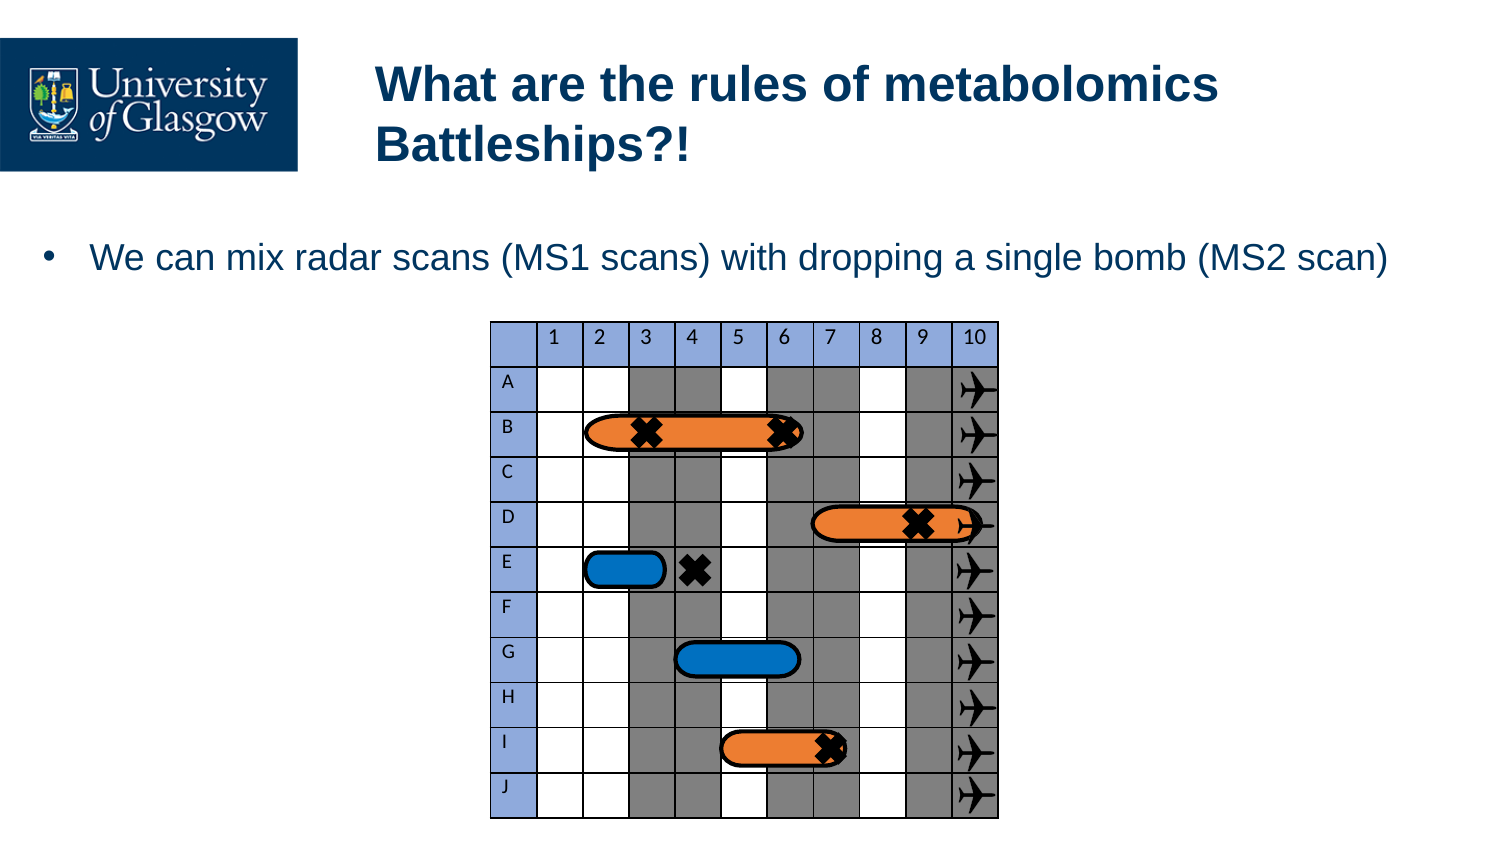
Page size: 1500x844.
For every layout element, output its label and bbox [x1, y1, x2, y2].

table_cell [491, 593, 536, 637]
table_cell [814, 774, 859, 817]
table_cell [538, 413, 582, 456]
table_header [630, 323, 674, 366]
table_cell [630, 548, 674, 591]
table_cell [584, 593, 628, 637]
table_cell [860, 683, 905, 727]
table_cell [630, 503, 674, 546]
table_cell [584, 434, 628, 456]
table_cell [907, 458, 951, 501]
table_cell [907, 683, 951, 727]
table_cell [860, 774, 905, 817]
table_cell [584, 683, 628, 727]
table_cell [814, 413, 859, 456]
table_cell [860, 728, 905, 772]
table_cell [814, 548, 859, 591]
table_cell [491, 458, 536, 501]
table_header [584, 323, 628, 366]
table_cell [907, 638, 951, 682]
table_cell [768, 503, 813, 546]
table_cell [768, 413, 813, 456]
table_cell [676, 638, 720, 650]
table_cell [630, 774, 674, 817]
table_header [907, 323, 951, 366]
table_header [491, 323, 536, 366]
table_cell [907, 728, 951, 772]
table_header [860, 323, 905, 366]
table_cell [722, 728, 766, 739]
table_cell [676, 368, 720, 411]
table_cell [722, 683, 766, 727]
table_cell [722, 593, 766, 637]
text_box [584, 414, 803, 451]
picture [0, 0, 1500, 178]
table_cell [907, 542, 951, 546]
table_cell [768, 767, 813, 772]
table_cell [584, 774, 628, 817]
table_cell [722, 678, 766, 682]
table_cell [860, 368, 905, 411]
table_cell [538, 503, 582, 546]
table_cell [630, 638, 674, 682]
text_box [720, 730, 848, 767]
table_cell [491, 683, 536, 727]
table_cell [630, 458, 674, 501]
table_header [676, 323, 720, 366]
table_cell [722, 548, 766, 591]
table_cell [814, 728, 859, 772]
table_cell [630, 683, 674, 727]
table_header [953, 323, 997, 366]
table_cell [584, 548, 628, 563]
table_cell [584, 458, 628, 501]
table_cell [491, 548, 536, 591]
table_cell [676, 548, 720, 591]
table_cell [953, 368, 997, 411]
table_cell [538, 683, 582, 727]
table_cell [953, 774, 997, 817]
table_header [814, 323, 859, 366]
table_cell [538, 728, 582, 772]
table_cell [860, 542, 905, 546]
table_cell [814, 503, 859, 515]
table_cell [676, 669, 720, 682]
table_cell [538, 774, 582, 817]
table_cell [630, 368, 674, 411]
table_cell [630, 728, 674, 772]
table_cell [538, 548, 582, 591]
table_cell [630, 593, 674, 637]
table_cell [860, 458, 905, 501]
table_cell [814, 638, 859, 682]
table_cell [630, 451, 674, 456]
table_header [722, 323, 766, 366]
table_cell [722, 458, 766, 501]
table_cell [768, 368, 813, 411]
table_cell [722, 774, 766, 817]
table_cell [907, 593, 951, 637]
table_cell [676, 683, 720, 727]
table_cell [722, 758, 766, 772]
table_cell [538, 368, 582, 411]
table_cell [491, 368, 536, 411]
table_cell [814, 458, 859, 501]
table_cell [860, 593, 905, 637]
table_cell [768, 548, 813, 591]
table_cell [722, 368, 766, 411]
table_cell [676, 728, 720, 772]
table_header [538, 323, 582, 366]
table_cell [768, 774, 813, 817]
table_cell [722, 451, 766, 456]
table_header [768, 323, 813, 366]
table_cell [491, 413, 536, 456]
table_cell [538, 638, 582, 682]
table_cell [768, 593, 813, 637]
text_box [811, 370, 998, 815]
table_cell [722, 503, 766, 546]
table_cell [491, 728, 536, 772]
table_cell [907, 413, 951, 456]
table_cell [814, 683, 859, 727]
table_cell [860, 413, 905, 456]
table_cell [860, 548, 905, 591]
table_cell [584, 638, 628, 682]
table_cell [584, 576, 628, 591]
table_cell [584, 503, 628, 546]
table_cell [676, 503, 720, 546]
table_cell [676, 458, 720, 501]
table_cell [676, 774, 720, 817]
table_cell [860, 638, 905, 682]
table_cell [538, 458, 582, 501]
table_cell [538, 593, 582, 637]
text_box [584, 551, 666, 588]
table_cell [676, 593, 720, 637]
table_cell [814, 593, 859, 637]
table_cell [584, 413, 628, 432]
table_cell [584, 368, 628, 411]
table_cell [491, 774, 536, 817]
table_cell [768, 458, 813, 501]
text_box [674, 641, 801, 678]
table_cell [491, 503, 536, 546]
table_cell [584, 728, 628, 772]
text_box [27, 225, 1415, 286]
table_cell [676, 451, 720, 456]
table_cell [907, 548, 951, 591]
table_cell [907, 774, 951, 817]
table_cell [491, 638, 536, 682]
table_cell [768, 683, 813, 727]
text_box [678, 553, 712, 587]
table_cell [768, 638, 813, 682]
table_cell [907, 368, 951, 411]
table_cell [814, 368, 859, 411]
table_cell [814, 533, 859, 546]
